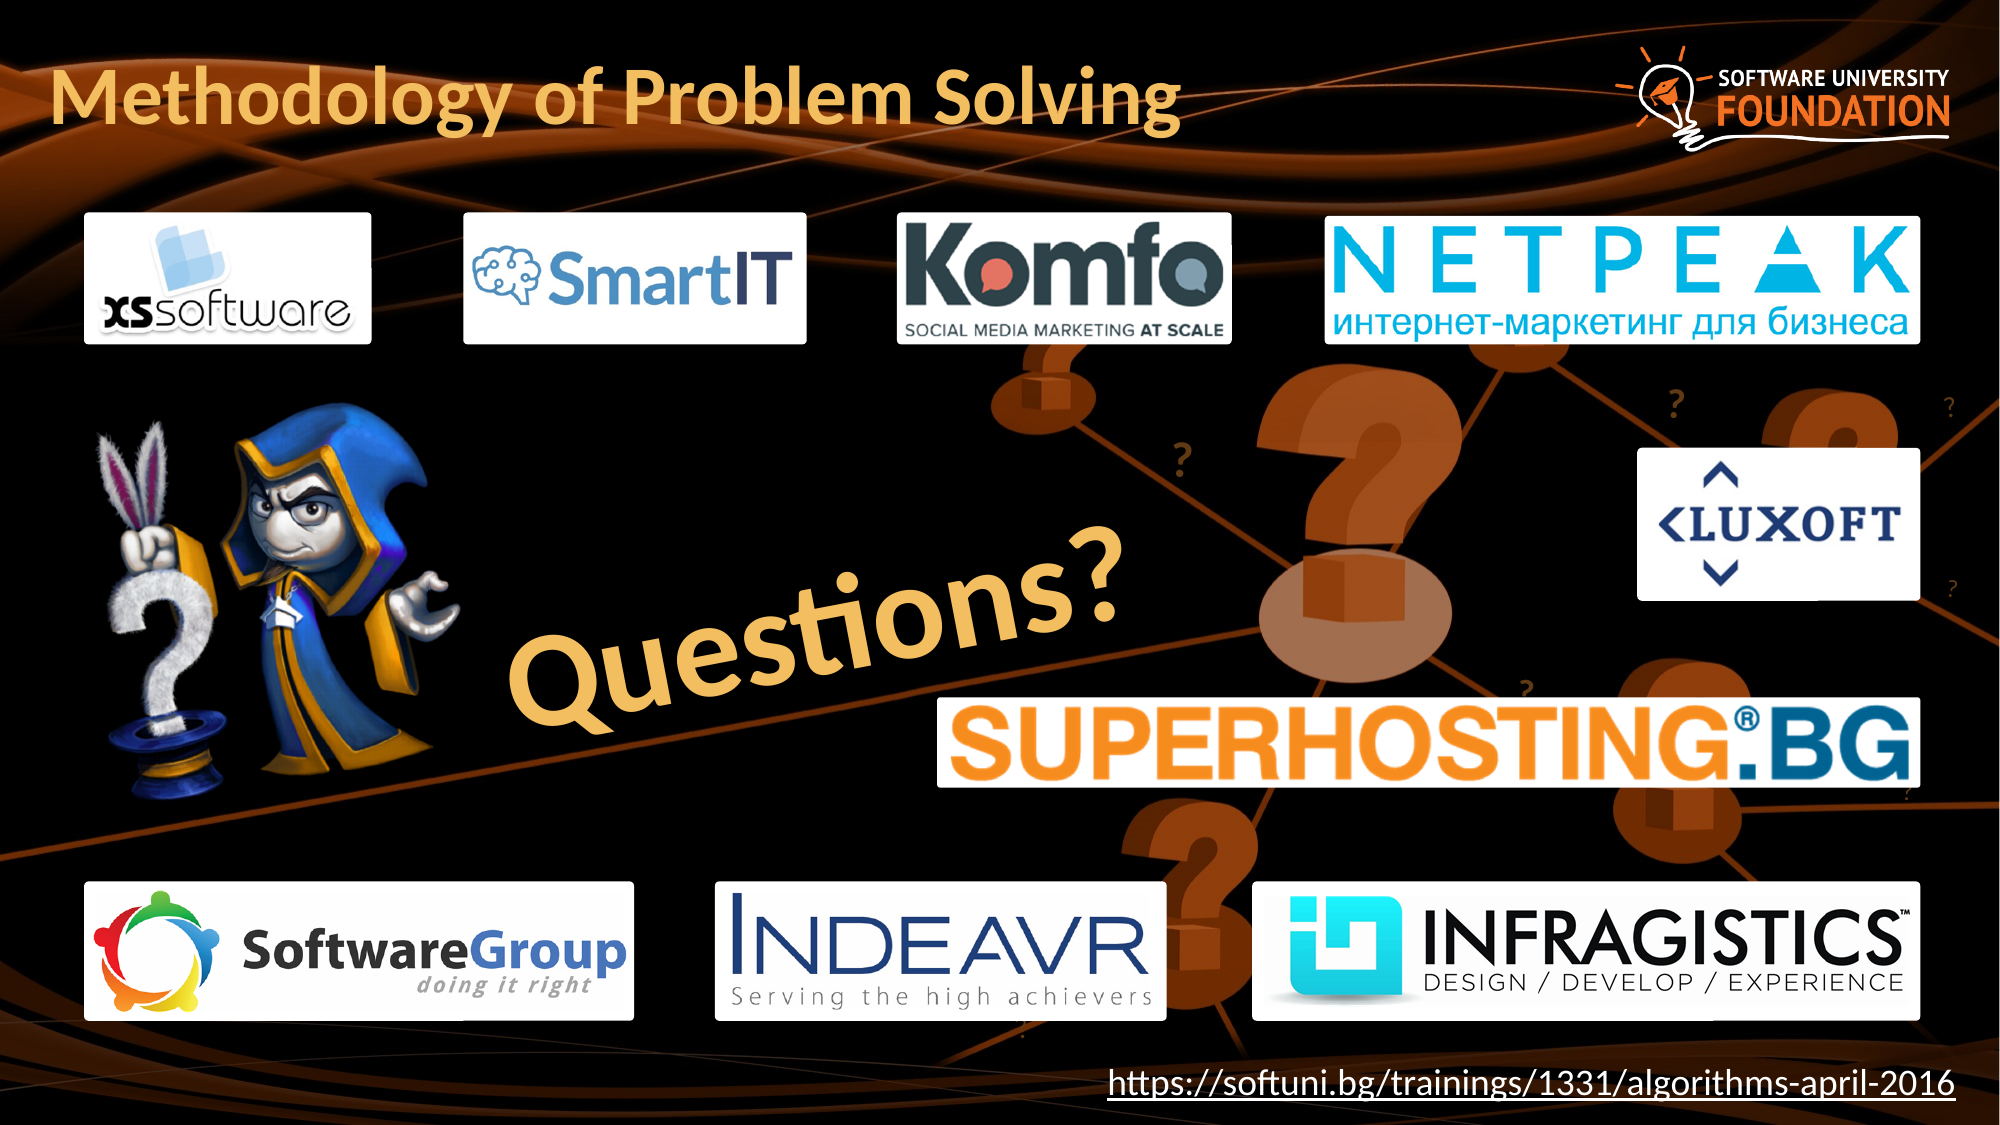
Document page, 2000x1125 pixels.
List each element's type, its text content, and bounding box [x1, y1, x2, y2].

picture [0, 0, 2000, 1125]
list https://softuni.bg/trainings/1331/algorithms-april-2016 [250, 1050, 1971, 1110]
title Methodology of Problem Solving [30, 6, 1602, 189]
